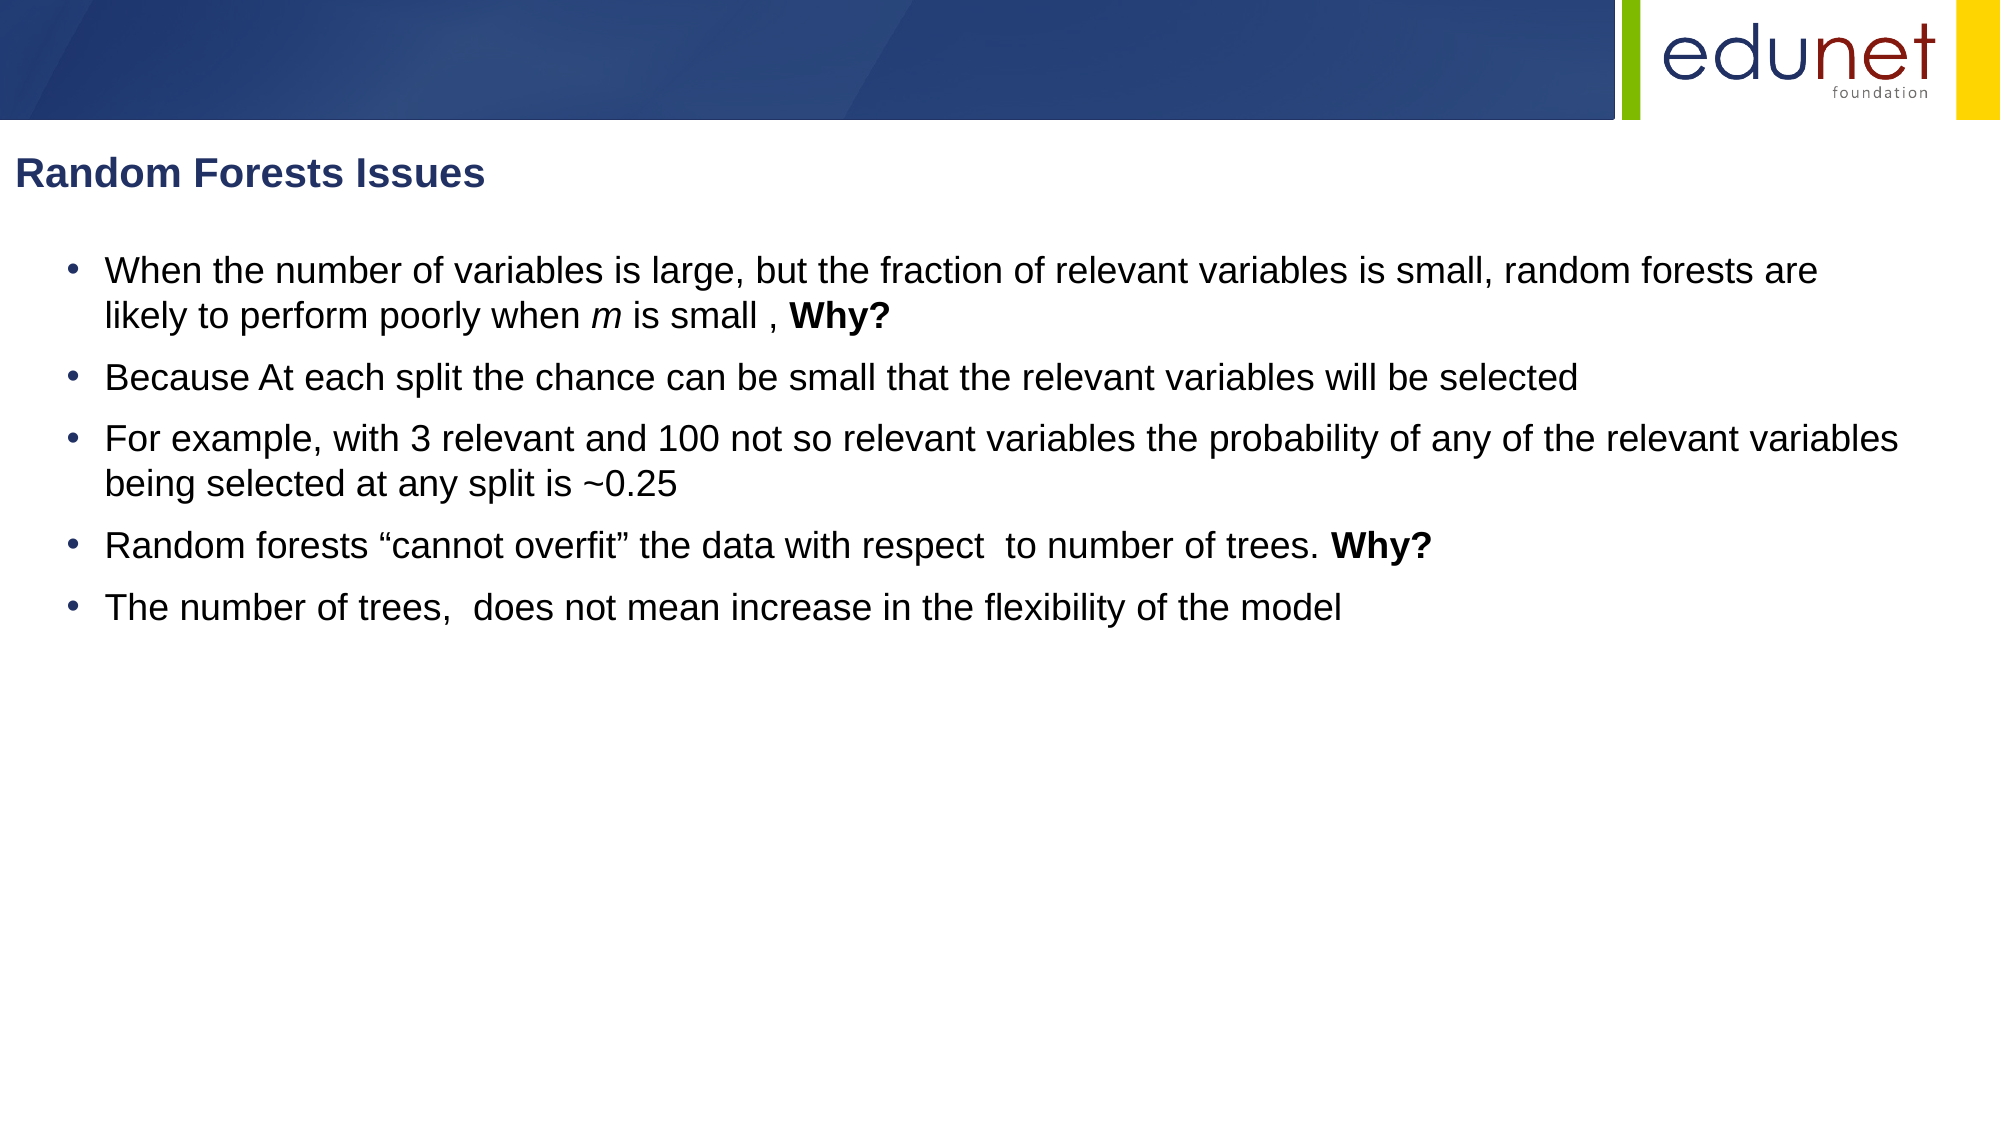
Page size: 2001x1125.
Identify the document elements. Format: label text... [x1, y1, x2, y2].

list When the number of variables is large, but the fraction of relevant variables is small, random forests are likely to perform poorly when m is small , Why? Because At each split the chance can be small that the relevant variables will be selected For example, with 3 relevant and 100 not so relevant variables the probability of any of the relevant variables being selected at any split is ~0.25 Random forests “cannot overfit” the data with respect to number of trees. Why? The number of trees, does not mean increase in the flexibility of the model [51, 238, 1916, 773]
picture [1652, 12, 1948, 108]
title Random Forests Issues [0, 138, 1725, 228]
